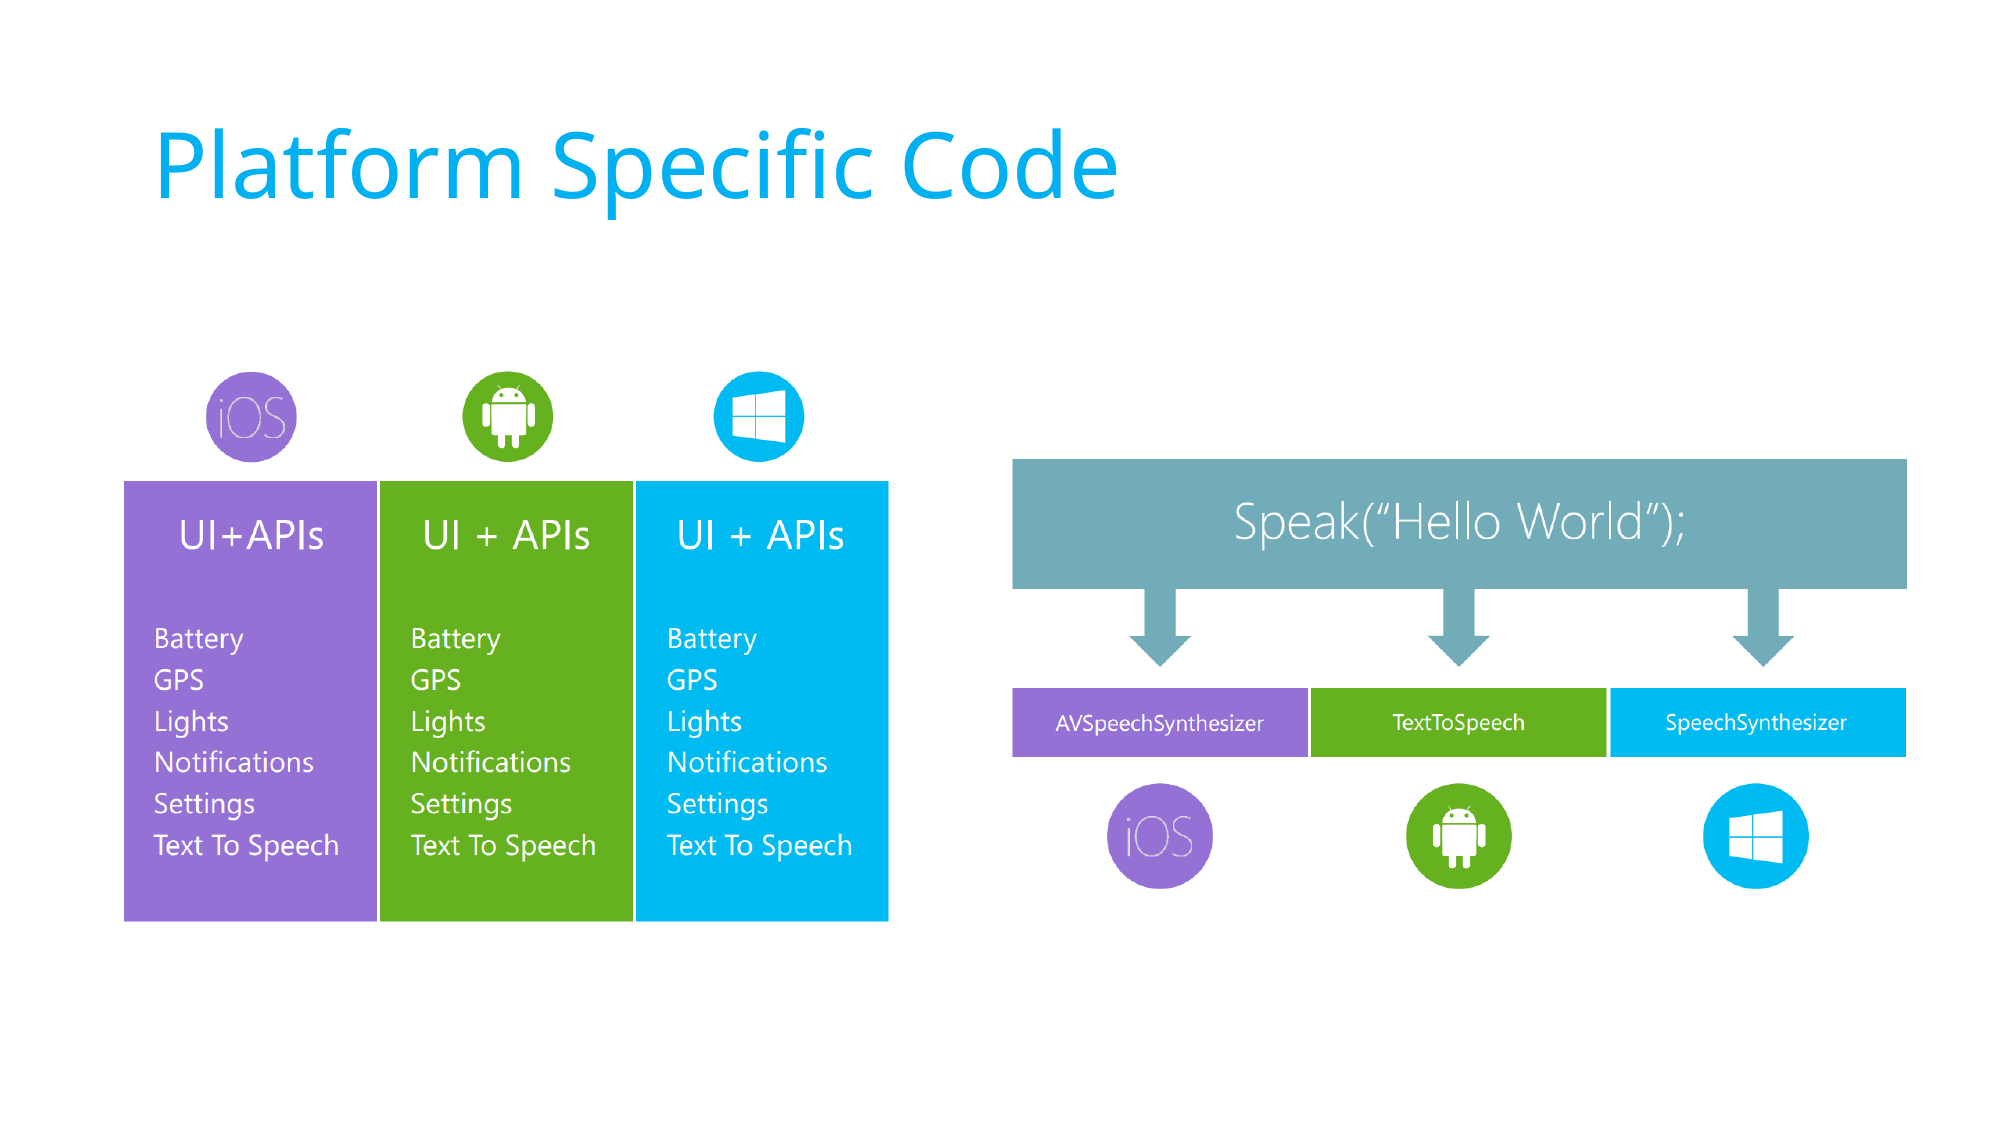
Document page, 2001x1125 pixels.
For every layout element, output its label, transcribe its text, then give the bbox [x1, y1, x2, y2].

picture [88, 311, 921, 961]
title Platform Specific Code [137, 59, 1863, 278]
picture [980, 427, 1940, 914]
